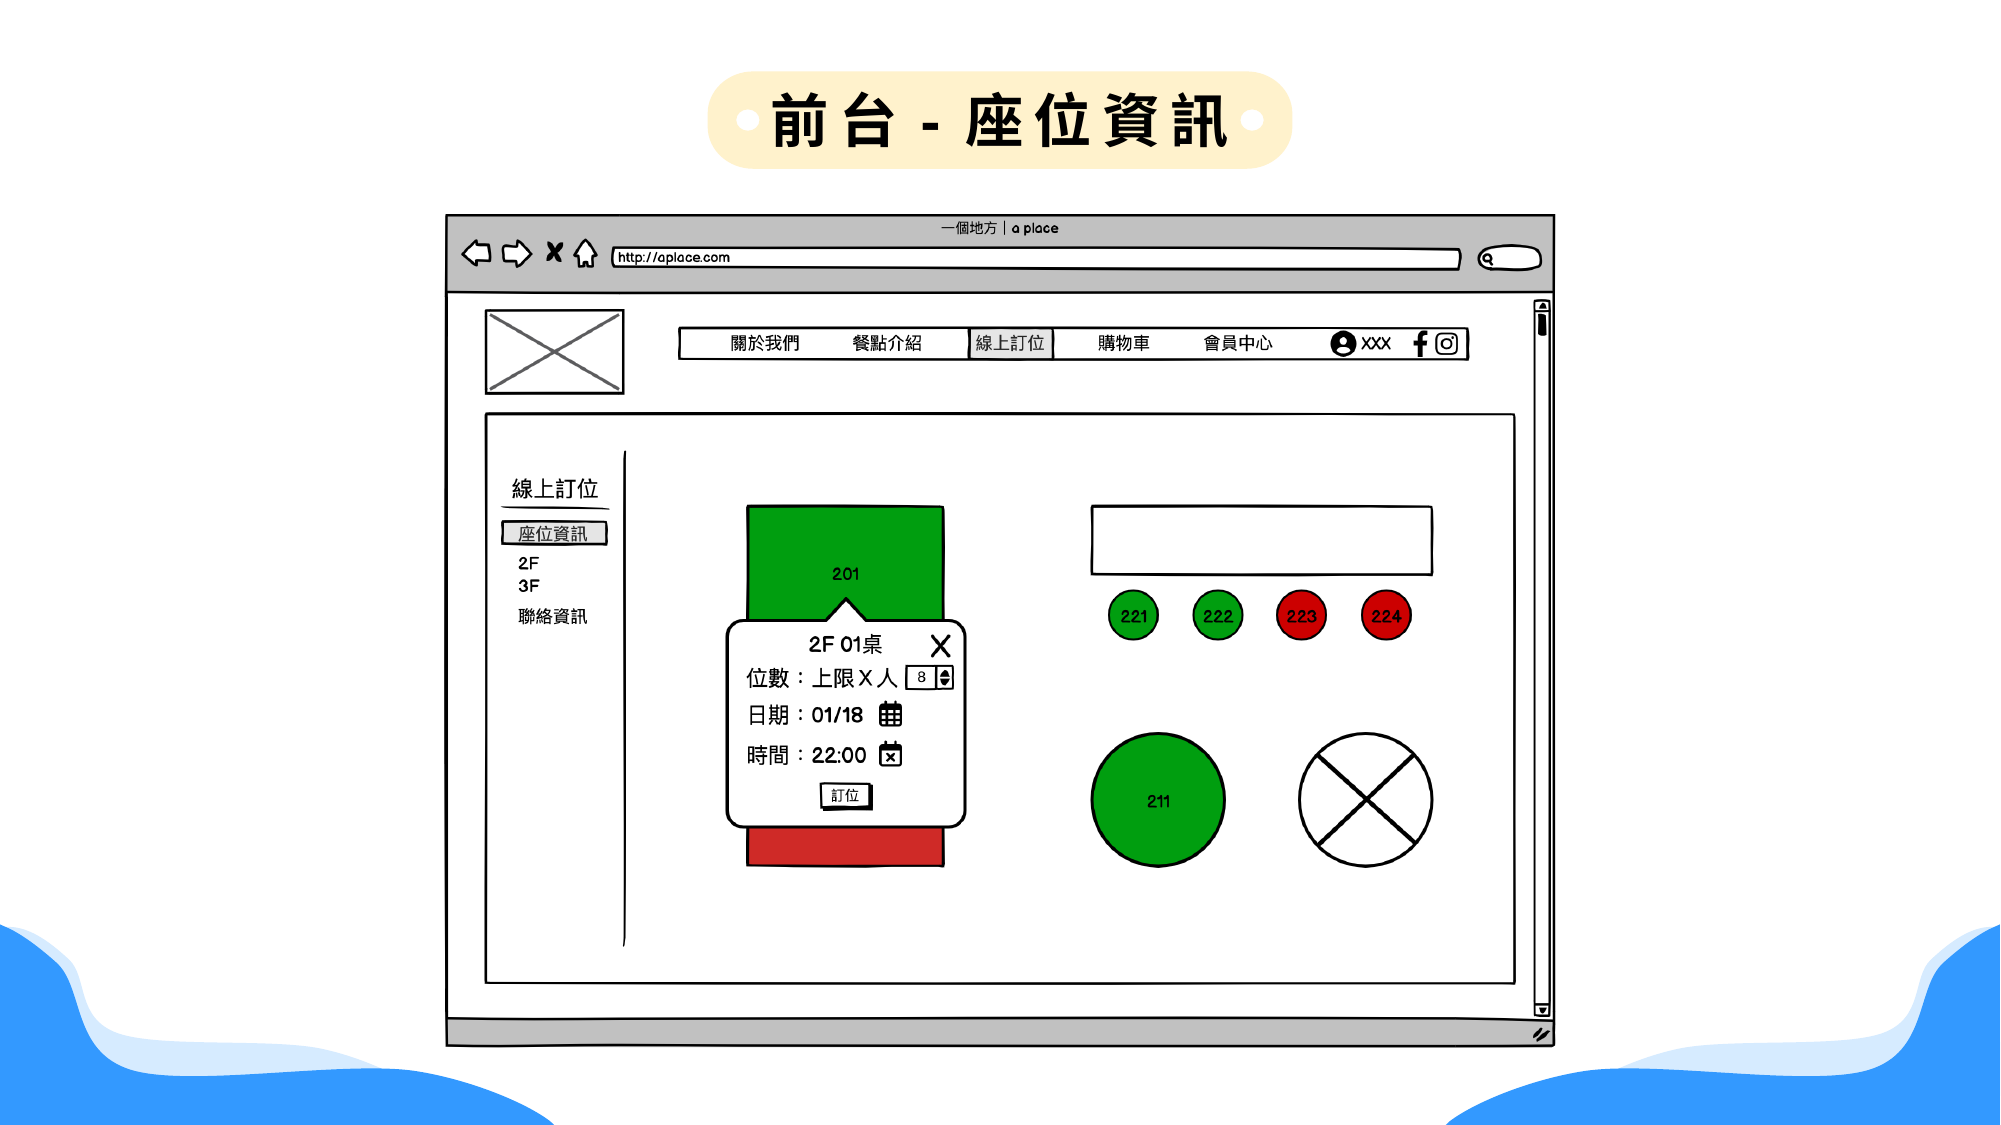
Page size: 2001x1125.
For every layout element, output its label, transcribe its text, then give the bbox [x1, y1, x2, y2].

picture [444, 213, 1556, 1048]
list 前台-座位資訊 [661, 77, 1339, 163]
